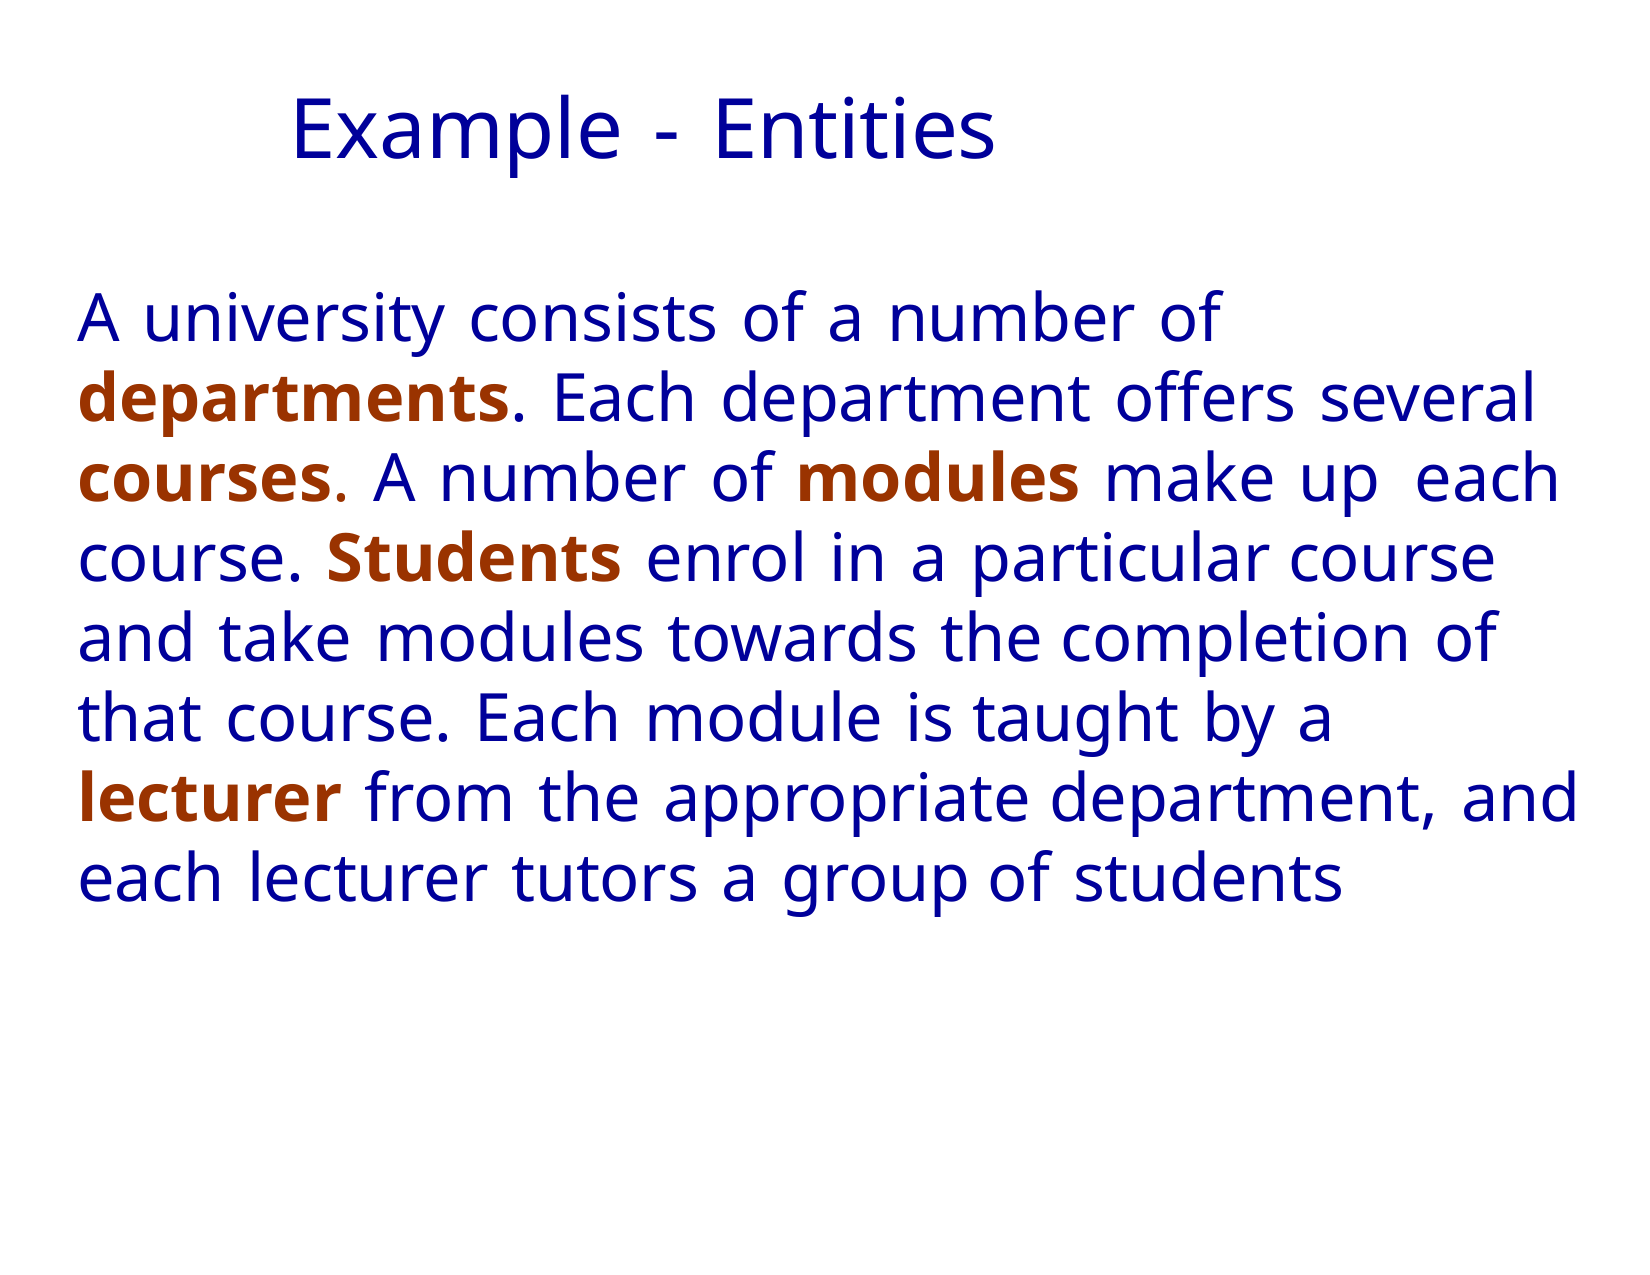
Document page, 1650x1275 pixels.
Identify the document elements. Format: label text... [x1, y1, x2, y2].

title Example - Entities [62, 75, 1282, 288]
text_box A university consists of a number of departments. Each department offers several courses. A number of modules make up each course. Students enrol in a particular course and take modules towards the completion of that course. Each module is taught by a lecturer from the appropriate department, and each lecturer tutors a group of students [75, 274, 1600, 915]
